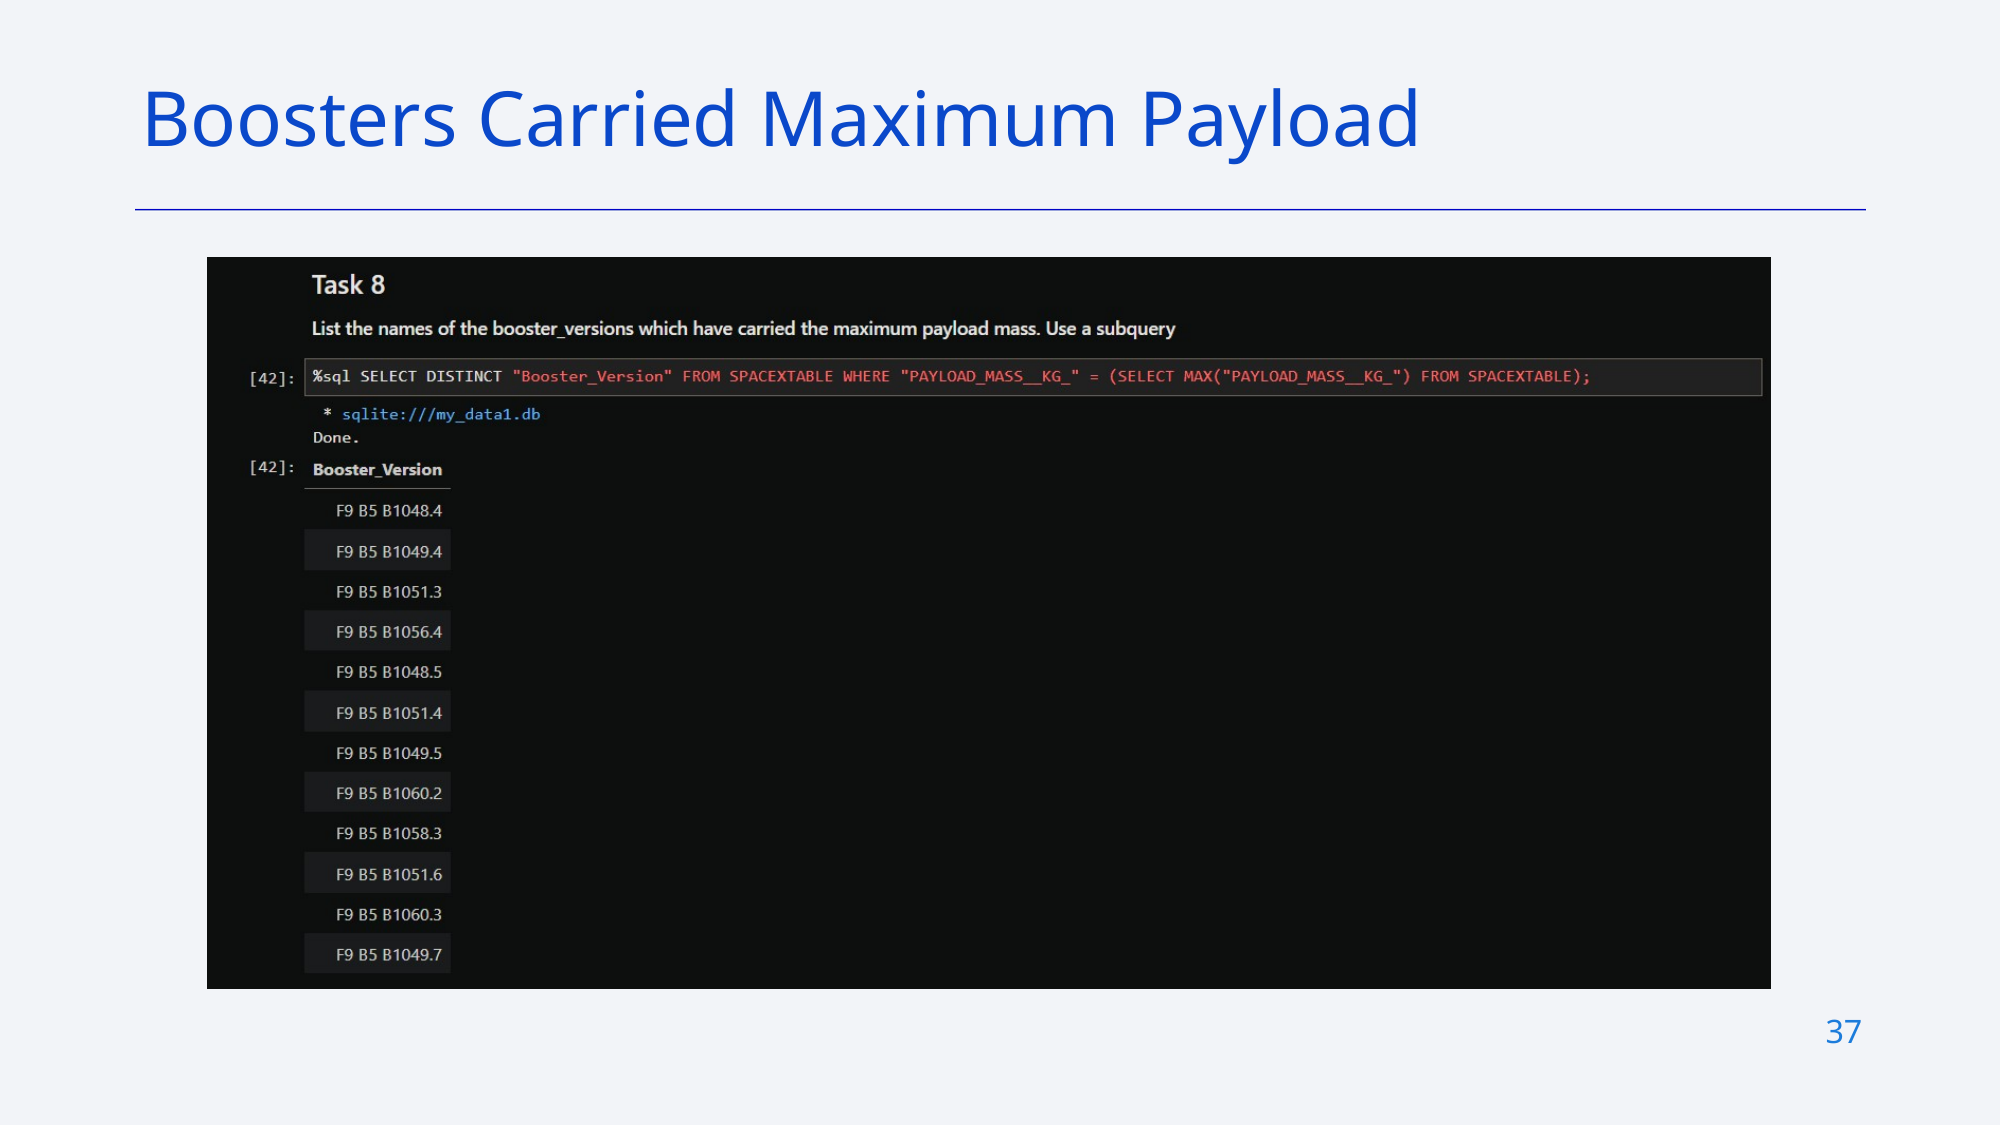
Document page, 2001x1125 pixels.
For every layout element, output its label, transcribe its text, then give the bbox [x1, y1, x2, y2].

title Boosters Carried Maximum Payload [139, 67, 1861, 259]
picture [0, 0, 2000, 1125]
slide_number ‹#› [1819, 1002, 1875, 1125]
